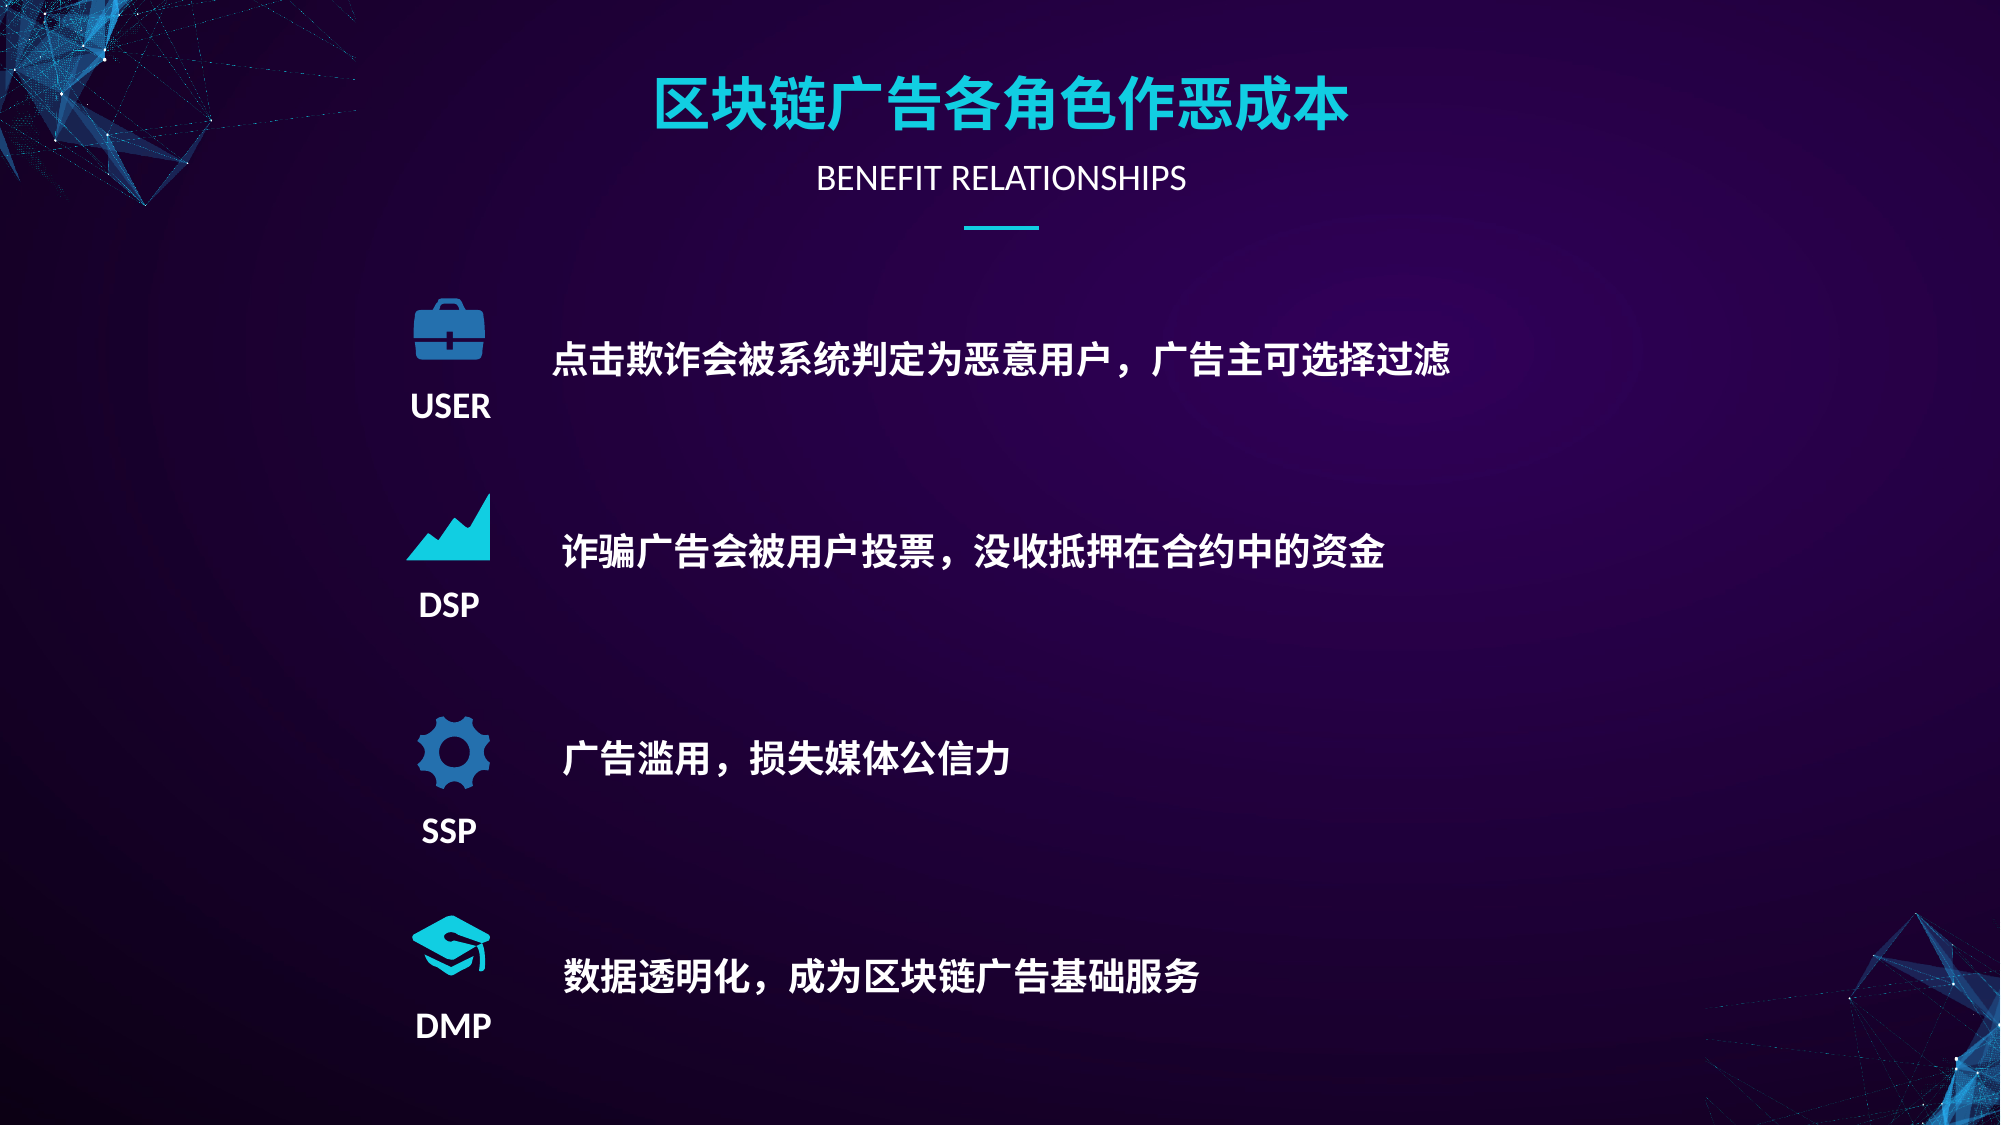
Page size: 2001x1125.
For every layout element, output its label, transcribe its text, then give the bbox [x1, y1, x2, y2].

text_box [300, 298, 601, 435]
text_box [303, 915, 604, 1054]
text_box 数据透明化，成为区块链广告基础服务 [604, 945, 1216, 1005]
picture [0, 0, 2001, 1125]
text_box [299, 716, 600, 859]
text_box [299, 493, 600, 634]
text_box 区块链广告各角色作恶成本 [600, 59, 1404, 145]
text_box BENEFIT RELATIONSHIPS [510, 145, 1493, 206]
text_box 点击欺诈会被系统判定为恶意用户，广告主可选择过滤 [601, 329, 1467, 389]
text_box 诈骗广告会被用户投票，没收抵押在合约中的资金 [600, 520, 1401, 581]
text_box 广告滥用，损失媒体公信力 [600, 727, 1028, 788]
